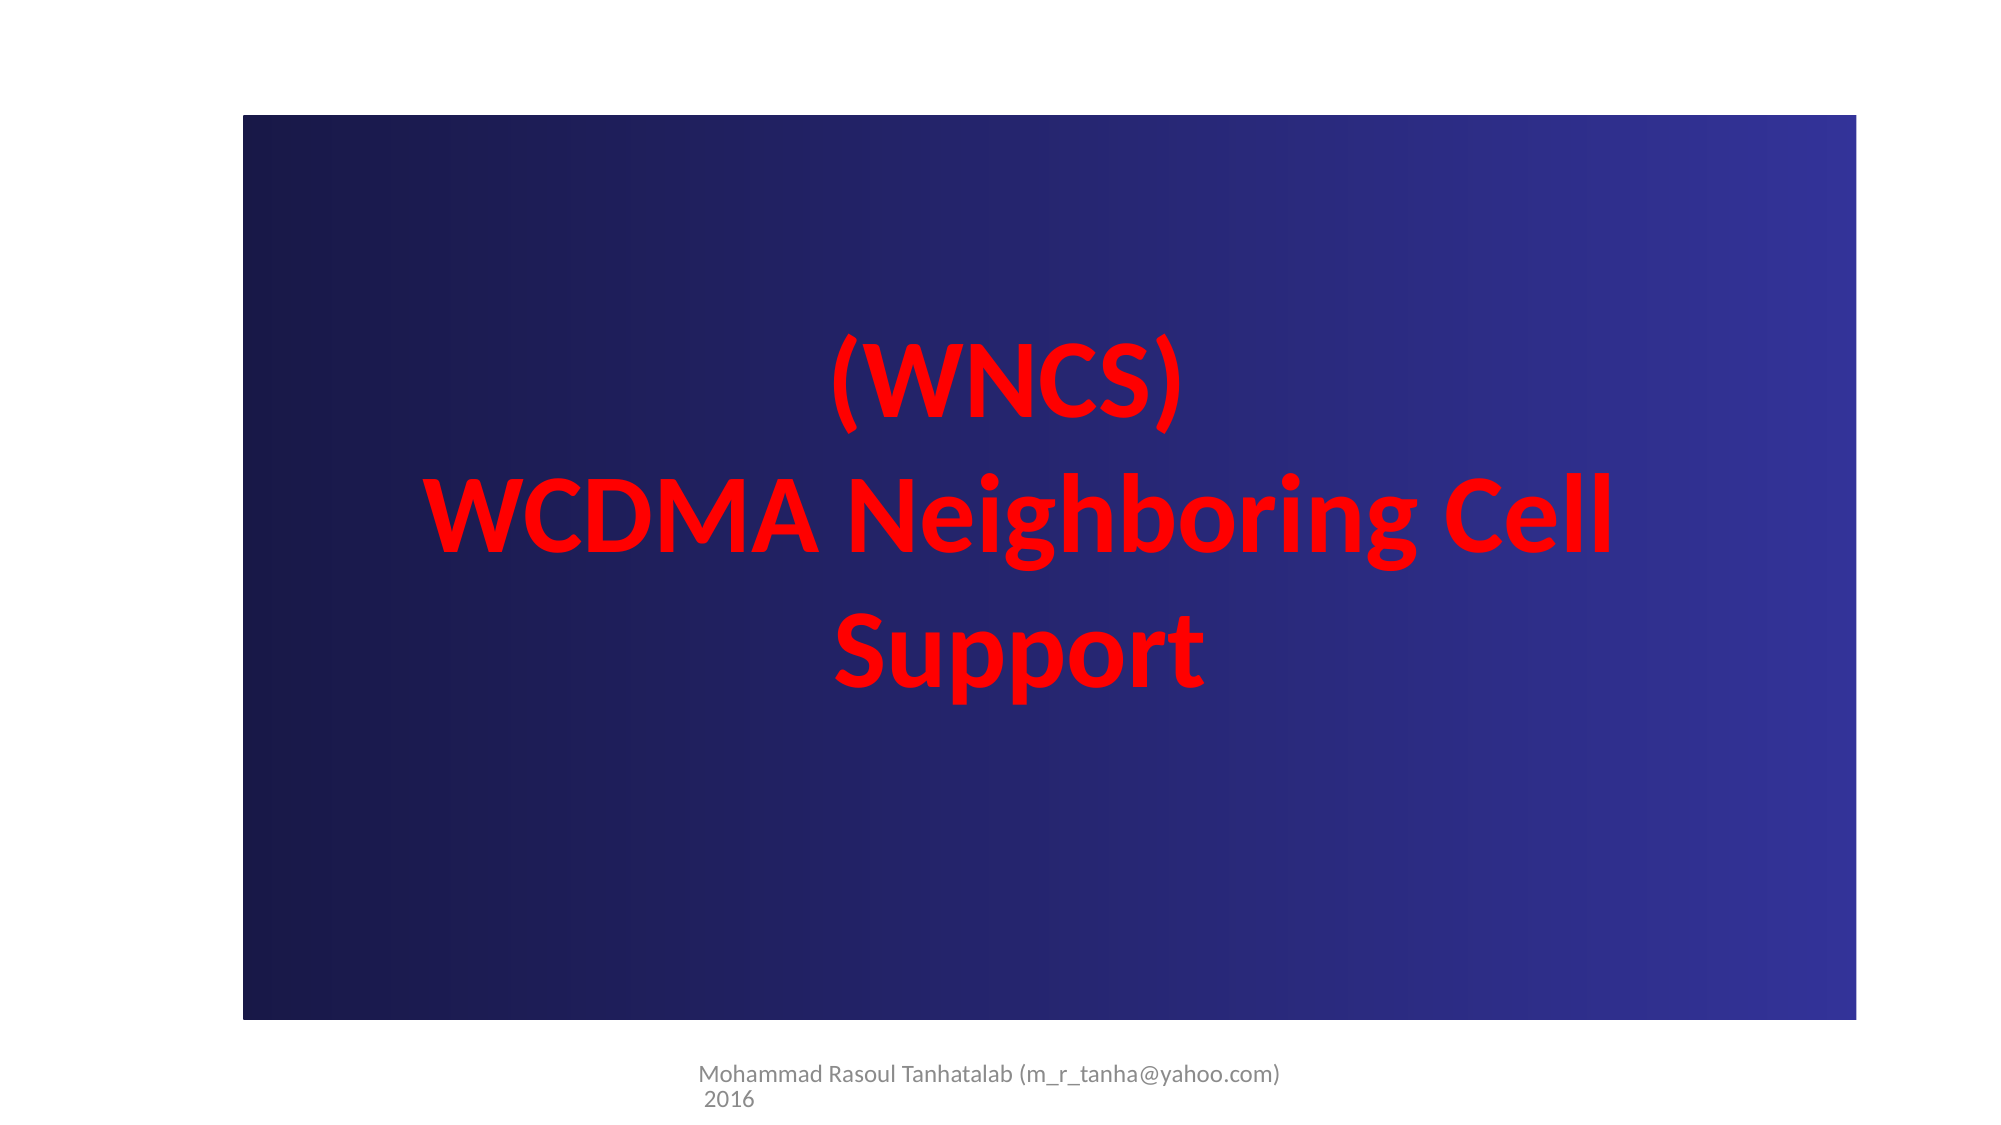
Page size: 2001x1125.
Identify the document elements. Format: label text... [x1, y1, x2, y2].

footer Mohammad Rasoul Tanhatalab (m_r_tanha@yahoo.com) 2016 [683, 1042, 1317, 1103]
title (WNCS) WCDMA Neighboring Cell Support [243, 115, 1857, 1020]
